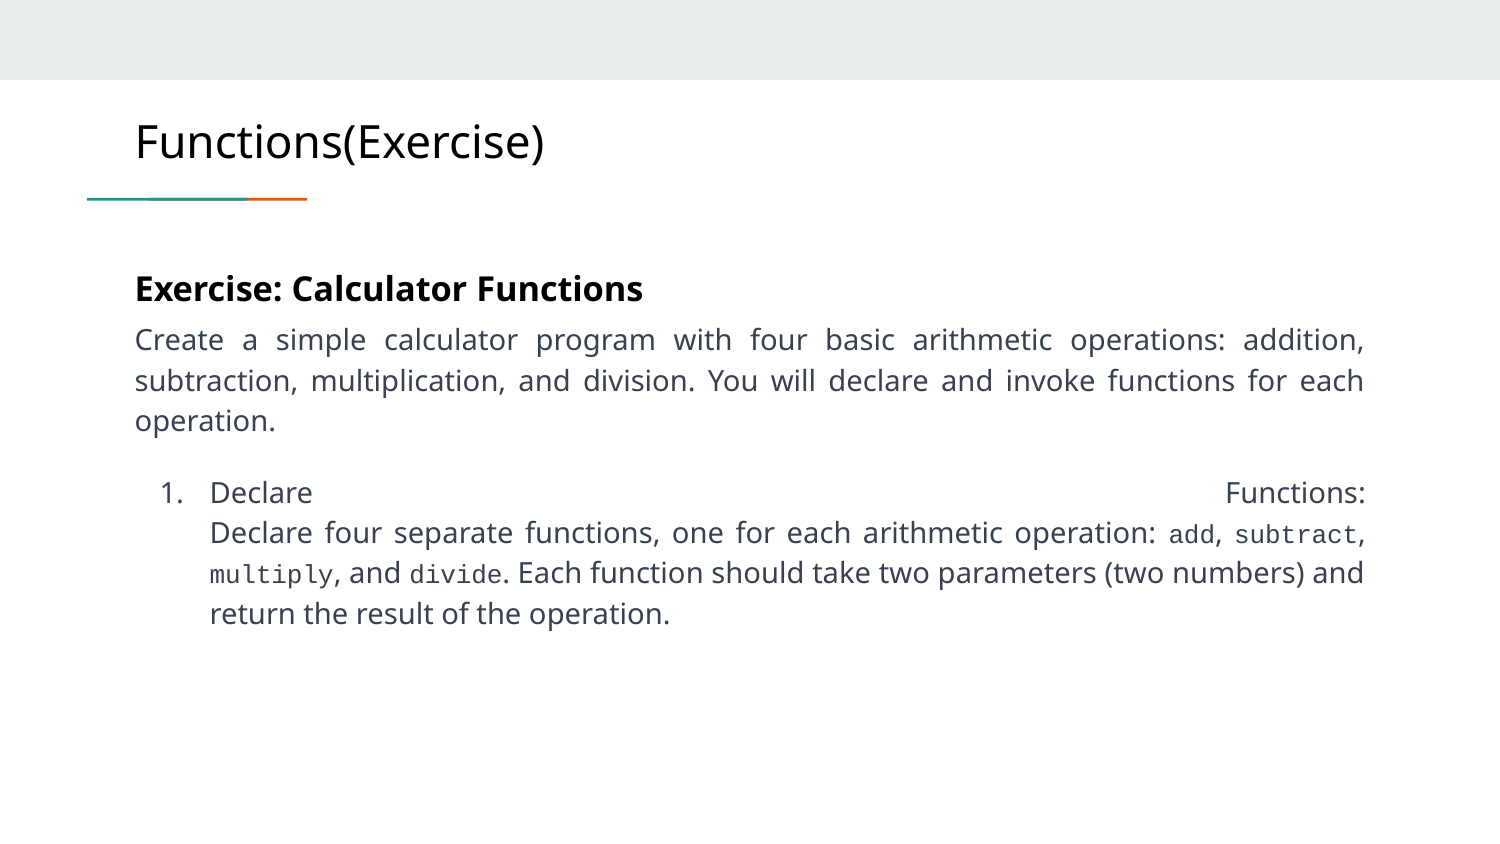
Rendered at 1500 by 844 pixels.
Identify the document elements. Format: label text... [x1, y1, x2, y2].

list Exercise: Calculator Functions Create a simple calculator program with four basic arithmetic operations: addition, subtraction, multiplication, and division. You will declare and invoke functions for each operation. Declare Functions: Declare four separate functions, one for each arithmetic operation: add, subtract, multiply, and divide. Each function should take two parameters (two numbers) and return the result of the operation. [119, 227, 1381, 725]
title Functions(Exercise) [119, 89, 1381, 178]
